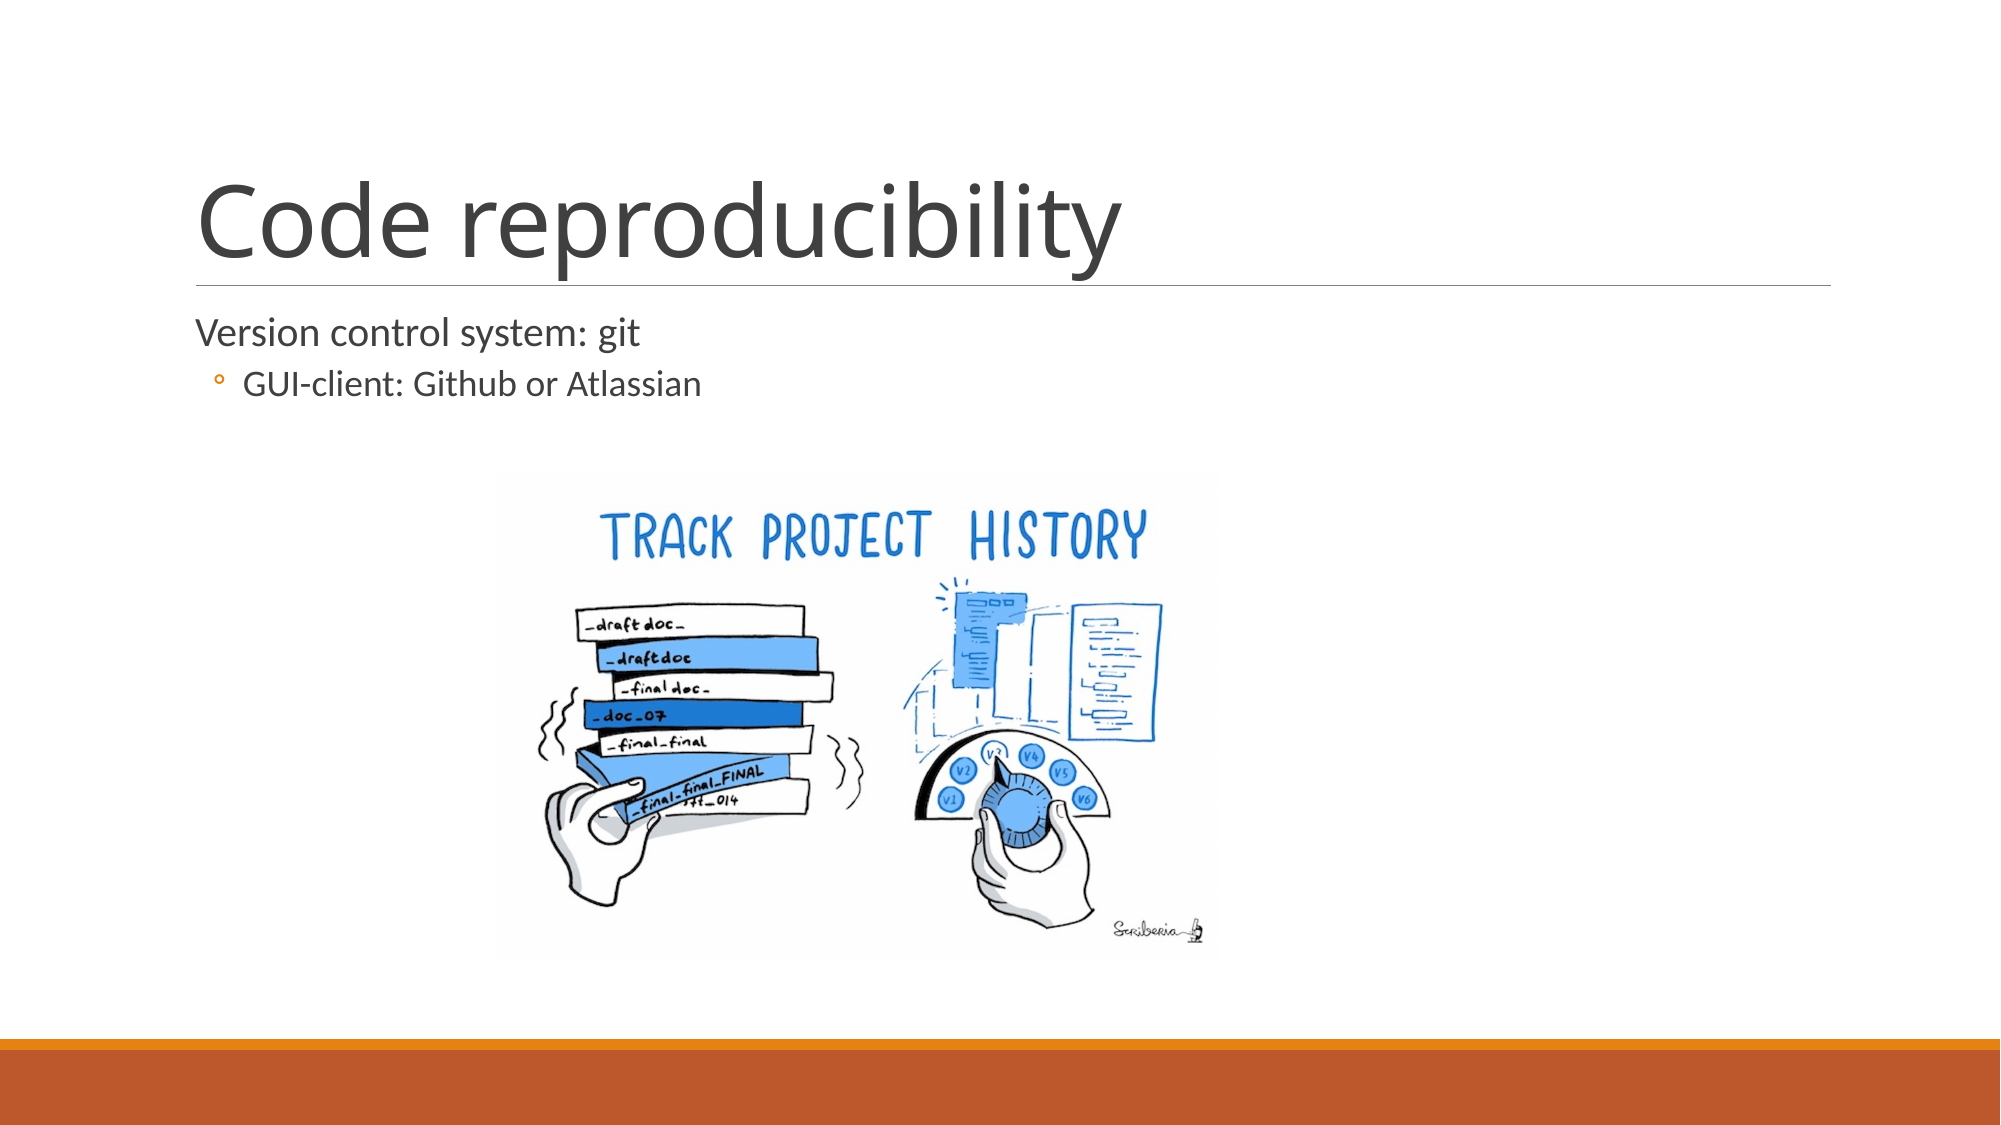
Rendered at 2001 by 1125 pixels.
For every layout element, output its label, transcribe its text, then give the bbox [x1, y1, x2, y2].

title Code reproducibility [180, 47, 1830, 285]
list Version control system: git GUI-client: Github or Atlassian [180, 302, 1830, 963]
picture [492, 468, 1219, 959]
